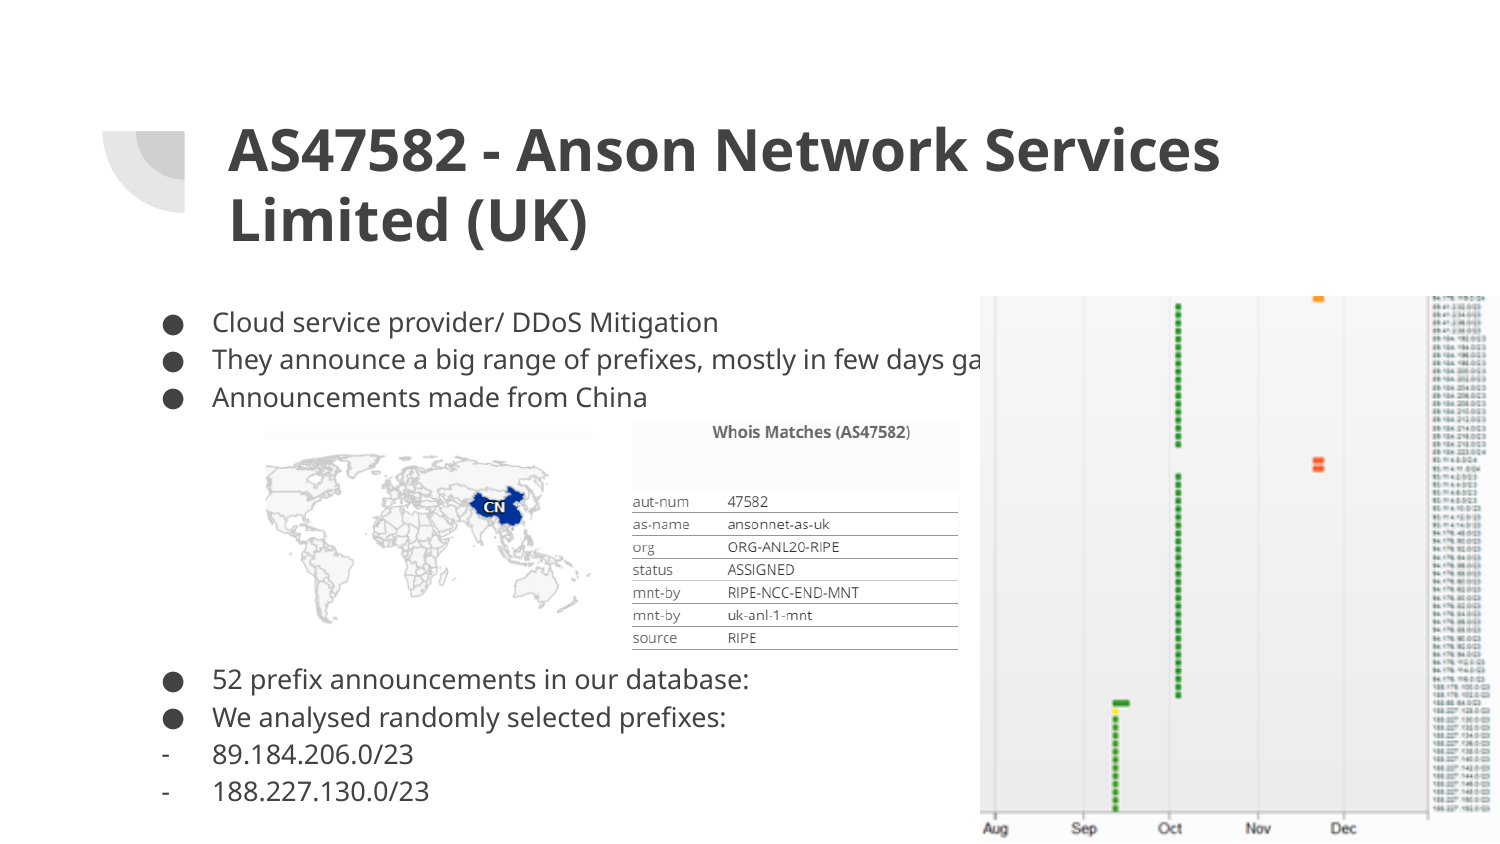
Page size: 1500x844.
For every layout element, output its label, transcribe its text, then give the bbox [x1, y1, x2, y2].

title AS47582 - Anson Network Services Limited (UK) [213, 98, 1368, 263]
picture [266, 431, 593, 642]
picture [632, 421, 960, 652]
list Cloud service provider/ DDoS Mitigation They announce a big range of prefixes, mostly in few days gap Announcements made from China 52 prefix announcements in our database: We analysed randomly selected prefixes: 89.184.206.0/23 188.227.130.0/23 [122, 285, 1276, 703]
picture [980, 296, 1500, 842]
